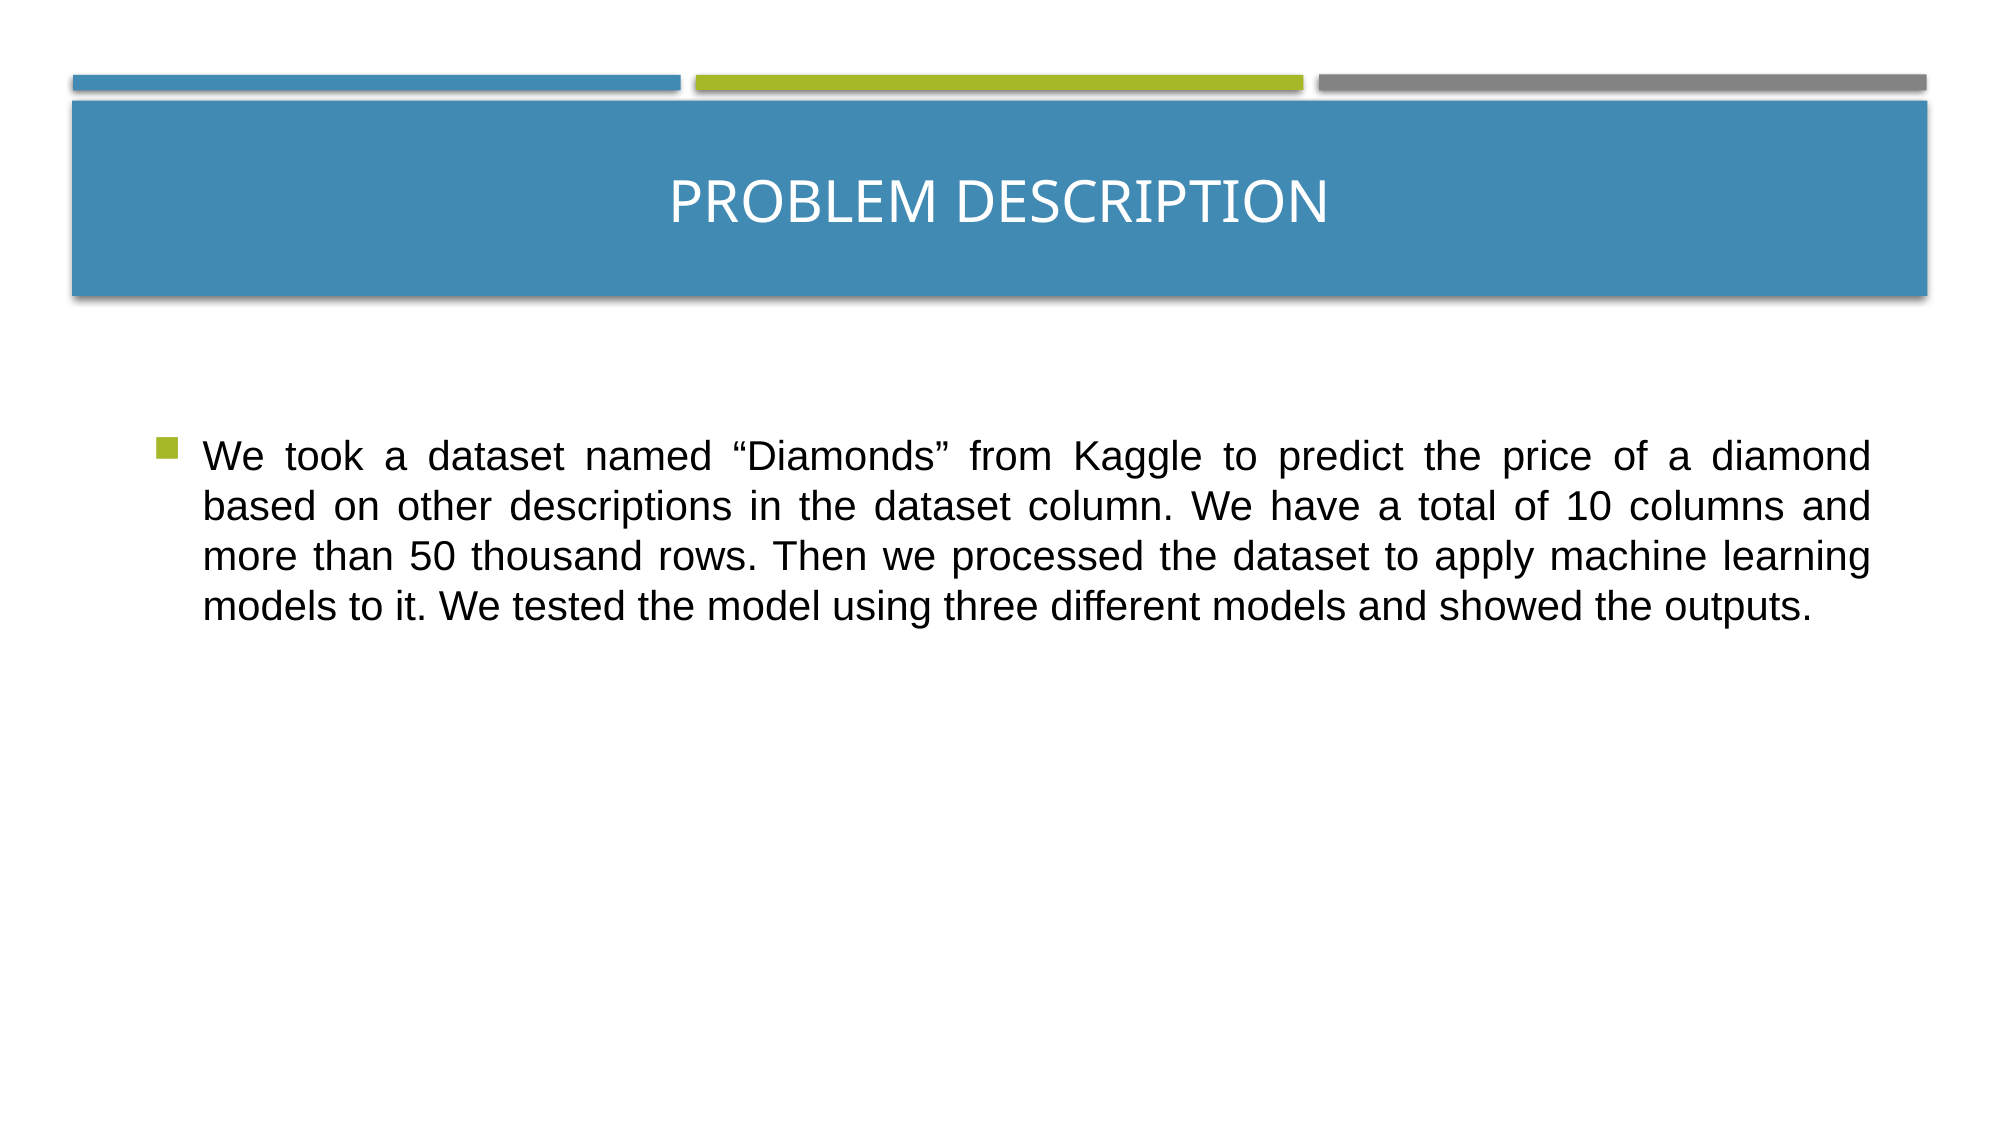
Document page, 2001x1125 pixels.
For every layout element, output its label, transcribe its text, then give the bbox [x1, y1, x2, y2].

title Problem Description [137, 24, 1863, 242]
list We took a dataset named “Diamonds” from Kaggle to predict the price of a diamond based on other descriptions in the dataset column. We have a total of 10 columns and more than 50 thousand rows. Then we processed the dataset to apply machine learning models to it. We tested the model using three different models and showed the outputs. [137, 383, 1888, 674]
